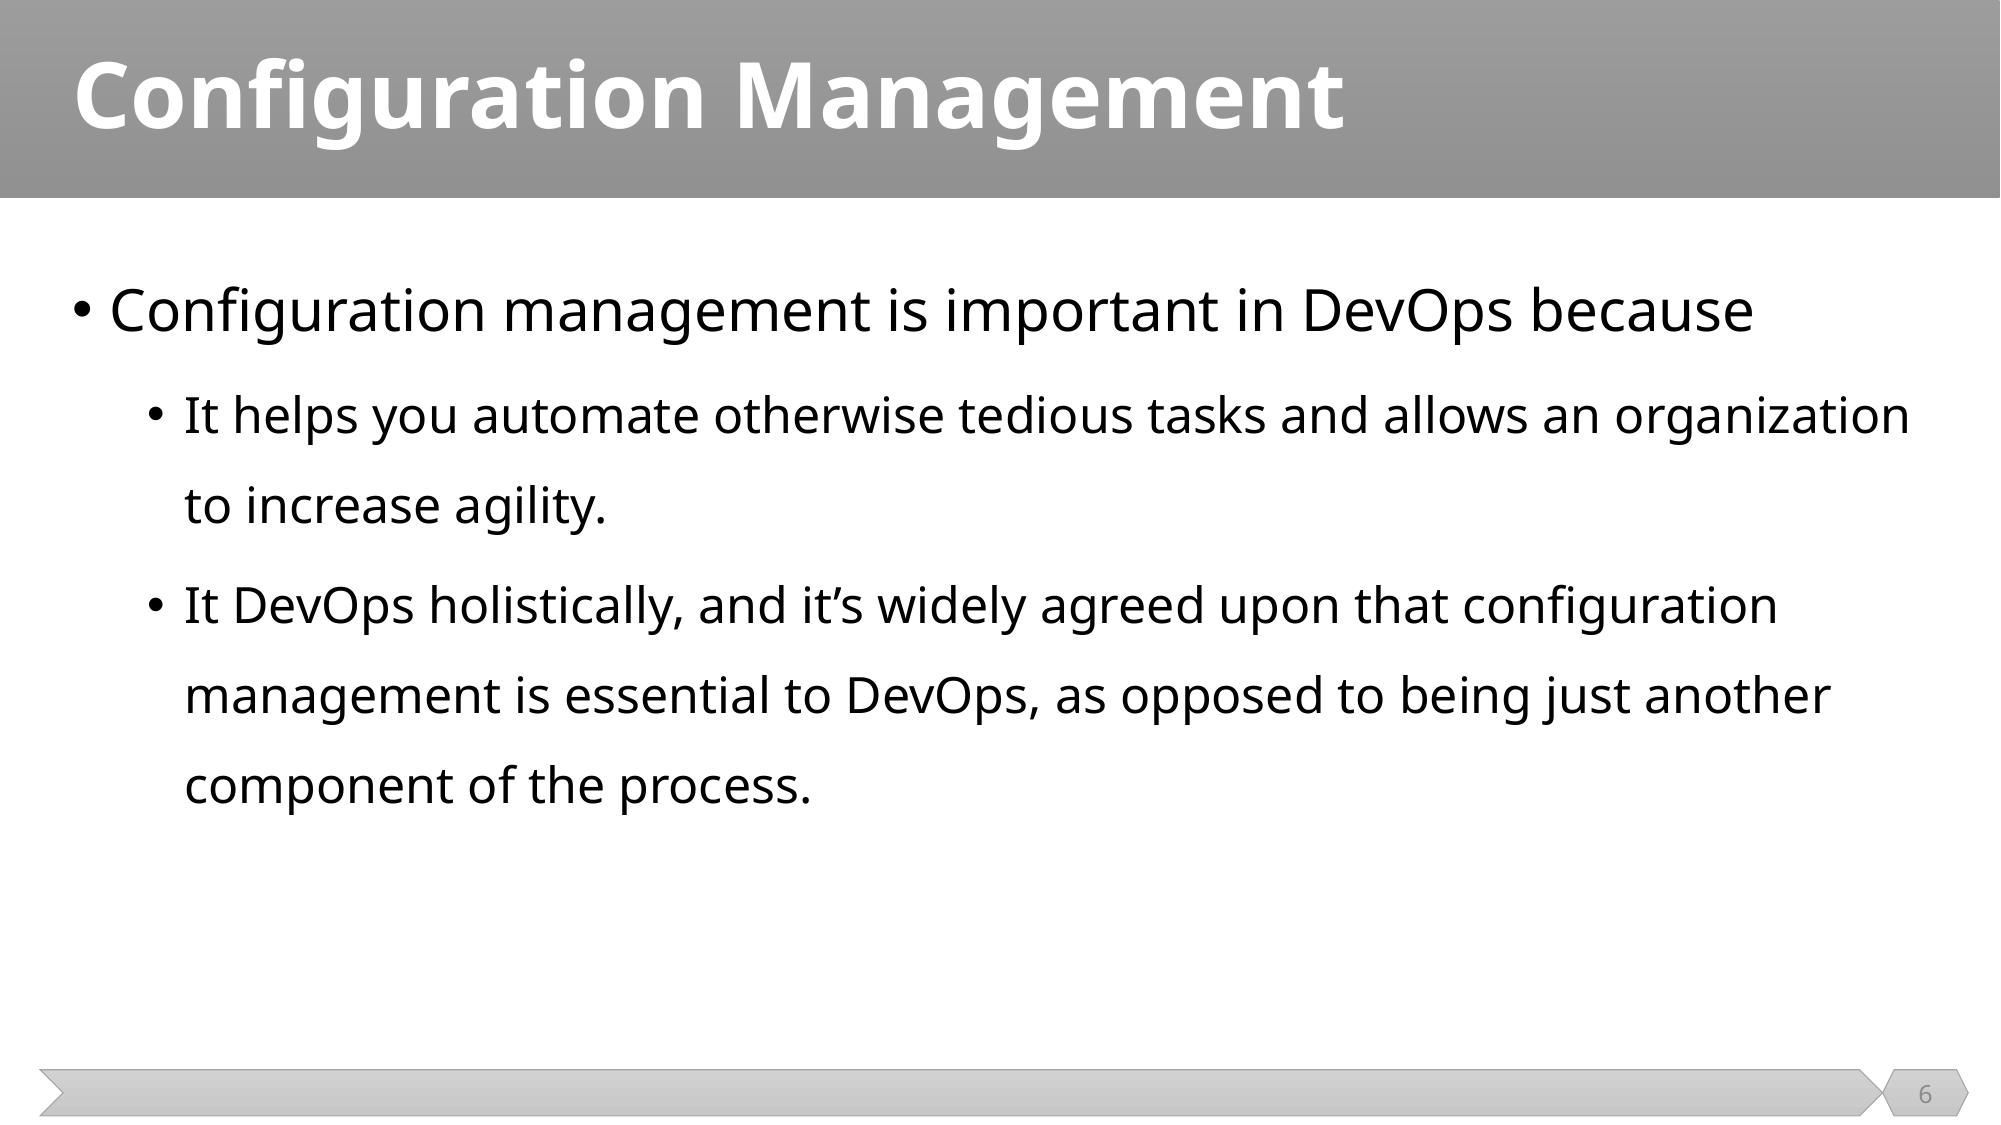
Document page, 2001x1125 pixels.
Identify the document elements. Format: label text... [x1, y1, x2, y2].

slide_number 6 [1882, 1065, 1969, 1125]
title Configuration Management [56, 0, 1969, 199]
list Configuration management is important in DevOps because It helps you automate otherwise tedious tasks and allows an organization to increase agility. It DevOps holistically, and it’s widely agreed upon that configuration management is essential to DevOps, as opposed to being just another component of the process. [56, 230, 1969, 1010]
